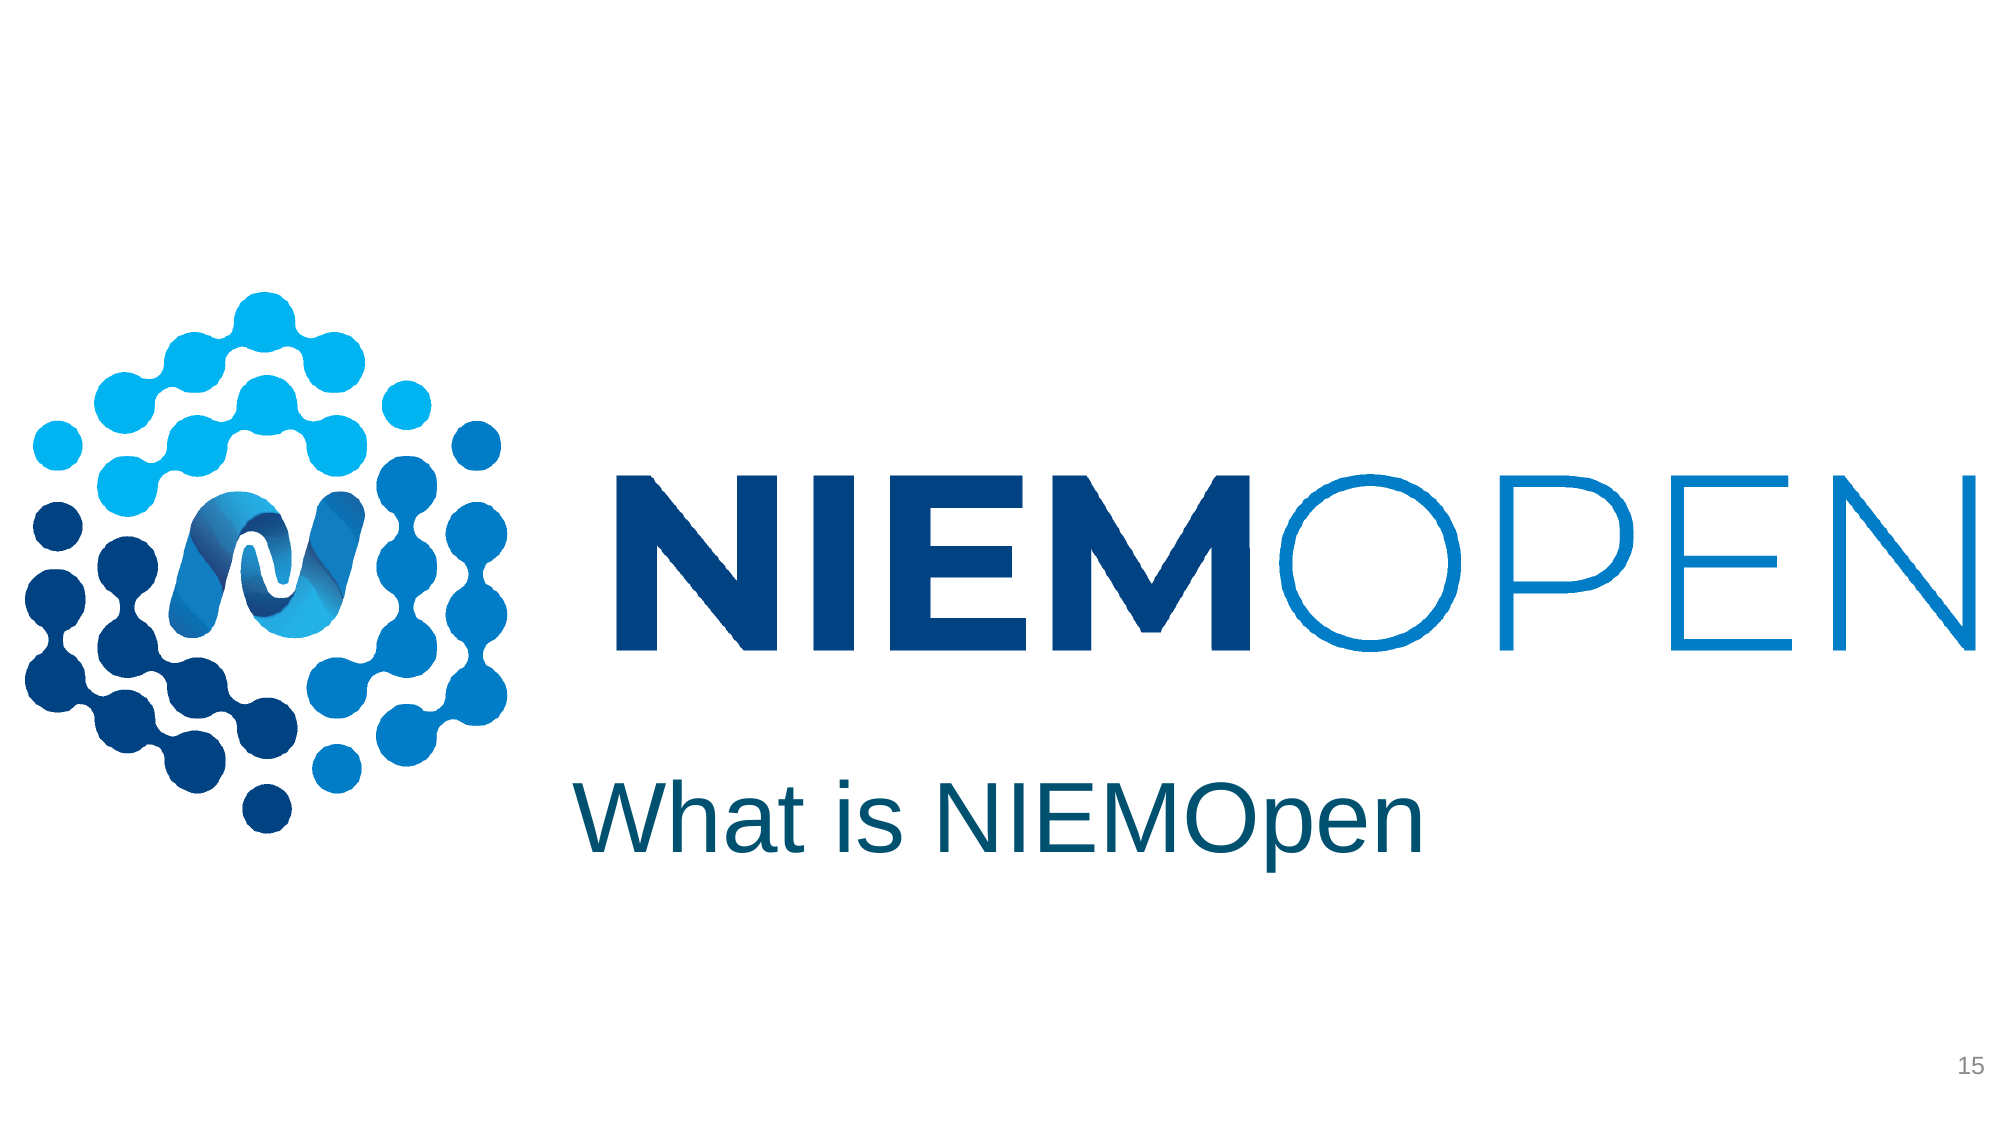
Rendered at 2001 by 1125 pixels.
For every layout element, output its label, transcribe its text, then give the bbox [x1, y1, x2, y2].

slide_number 15 [1550, 1042, 2000, 1103]
picture [0, 265, 2000, 860]
title What is NIEMOpen [327, 758, 1673, 896]
